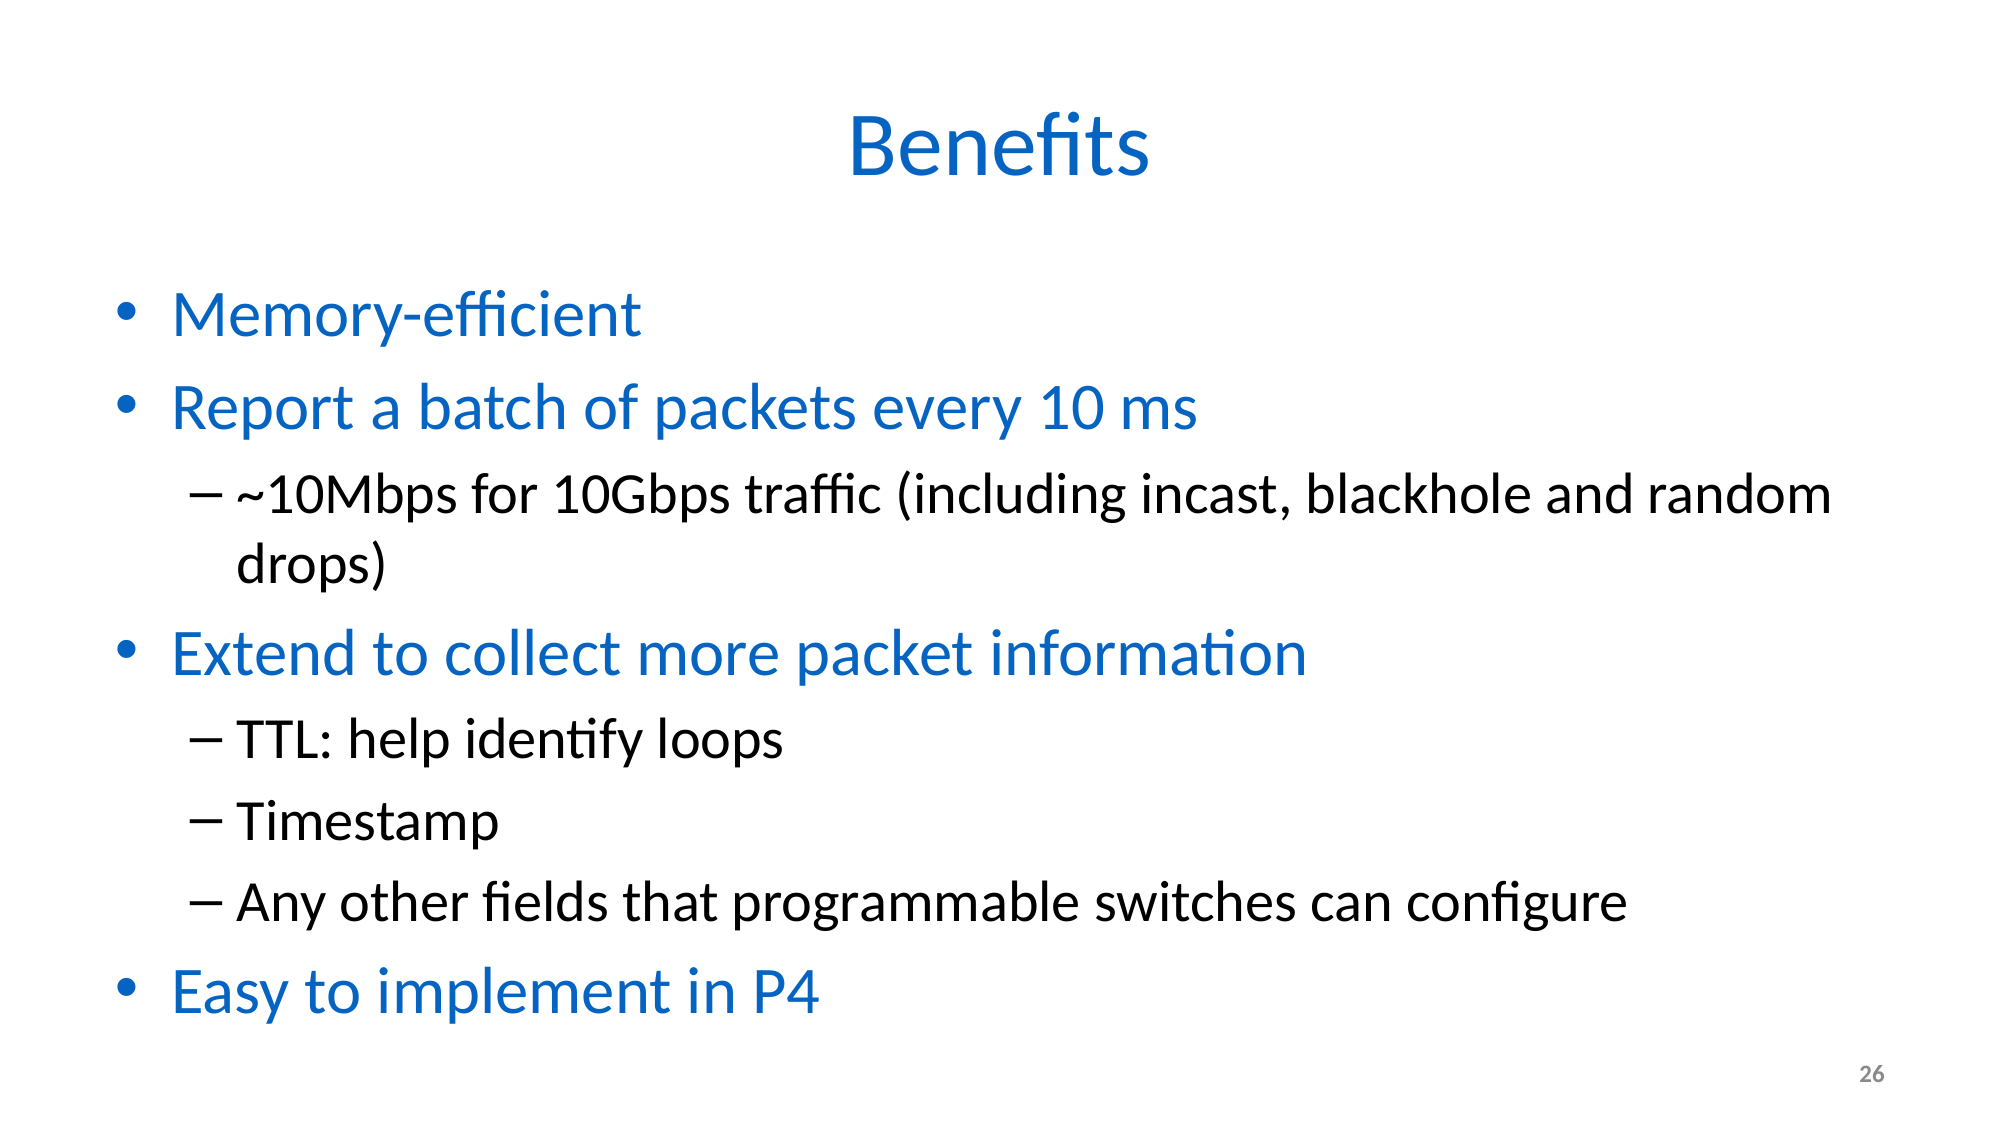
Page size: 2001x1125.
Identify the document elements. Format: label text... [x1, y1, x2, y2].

list Memory-efficient Report a batch of packets every 10 ms ~10Mbps for 10Gbps traffic (including incast, blackhole and random drops) Extend to collect more packet information TTL: help identify loops Timestamp Any other fields that programmable switches can configure Easy to implement in P4 [99, 262, 1901, 1006]
title Benefits [99, 44, 1901, 233]
slide_number 26 [1433, 1042, 1900, 1103]
